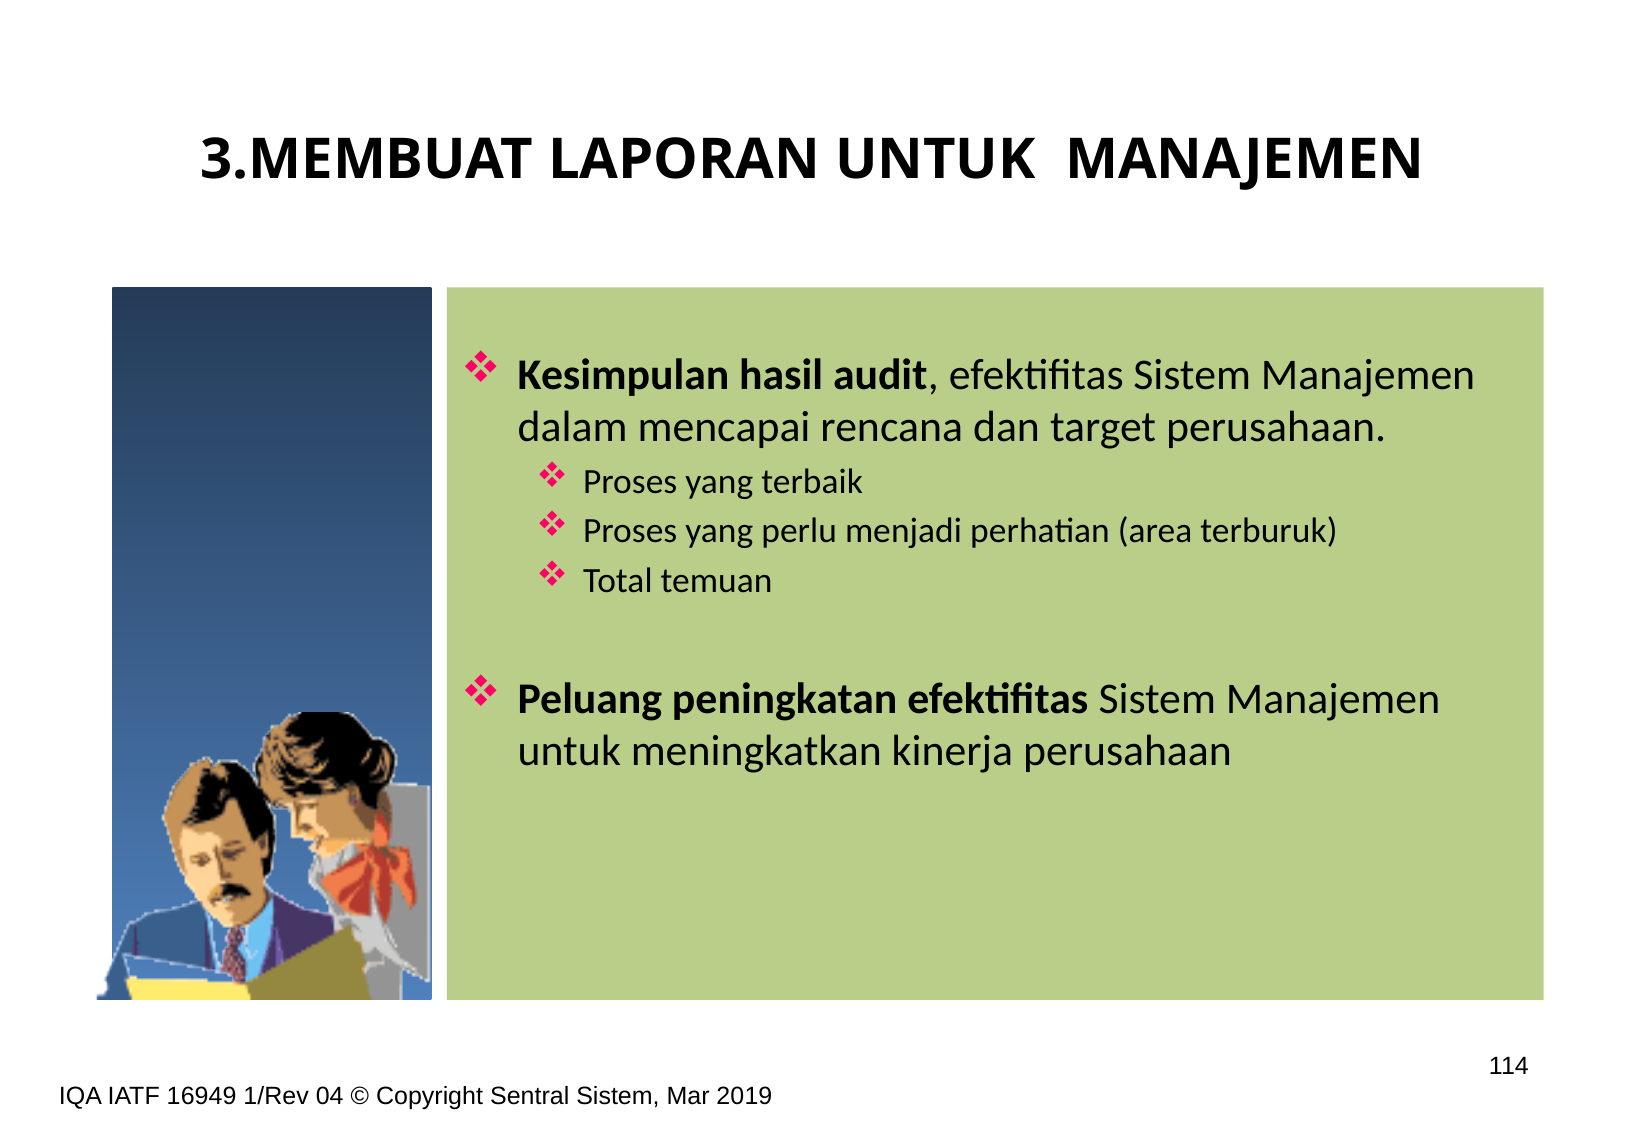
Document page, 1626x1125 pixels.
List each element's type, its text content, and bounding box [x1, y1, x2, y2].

list Kesimpulan hasil audit, efektifitas Sistem Manajemen dalam mencapai rencana dan target perusahaan. Proses yang terbaik Proses yang perlu menjadi perhatian (area terburuk) Total temuan Peluang peningkatan efektifitas Sistem Manajemen untuk meningkatkan kinerja perusahaan [446, 337, 1505, 1036]
footer IQA IATF 16949 1/Rev 04 © Copyright Sentral Sistem, Mar 2019 [44, 1072, 943, 1125]
text_box [446, 287, 1544, 1000]
slide_number 114 [1164, 1042, 1544, 1103]
text_box 3.MEMBUAT LAPORAN UNTUK MANAJEMEN [121, 87, 1504, 225]
text_box [112, 287, 432, 710]
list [87, 712, 466, 1000]
